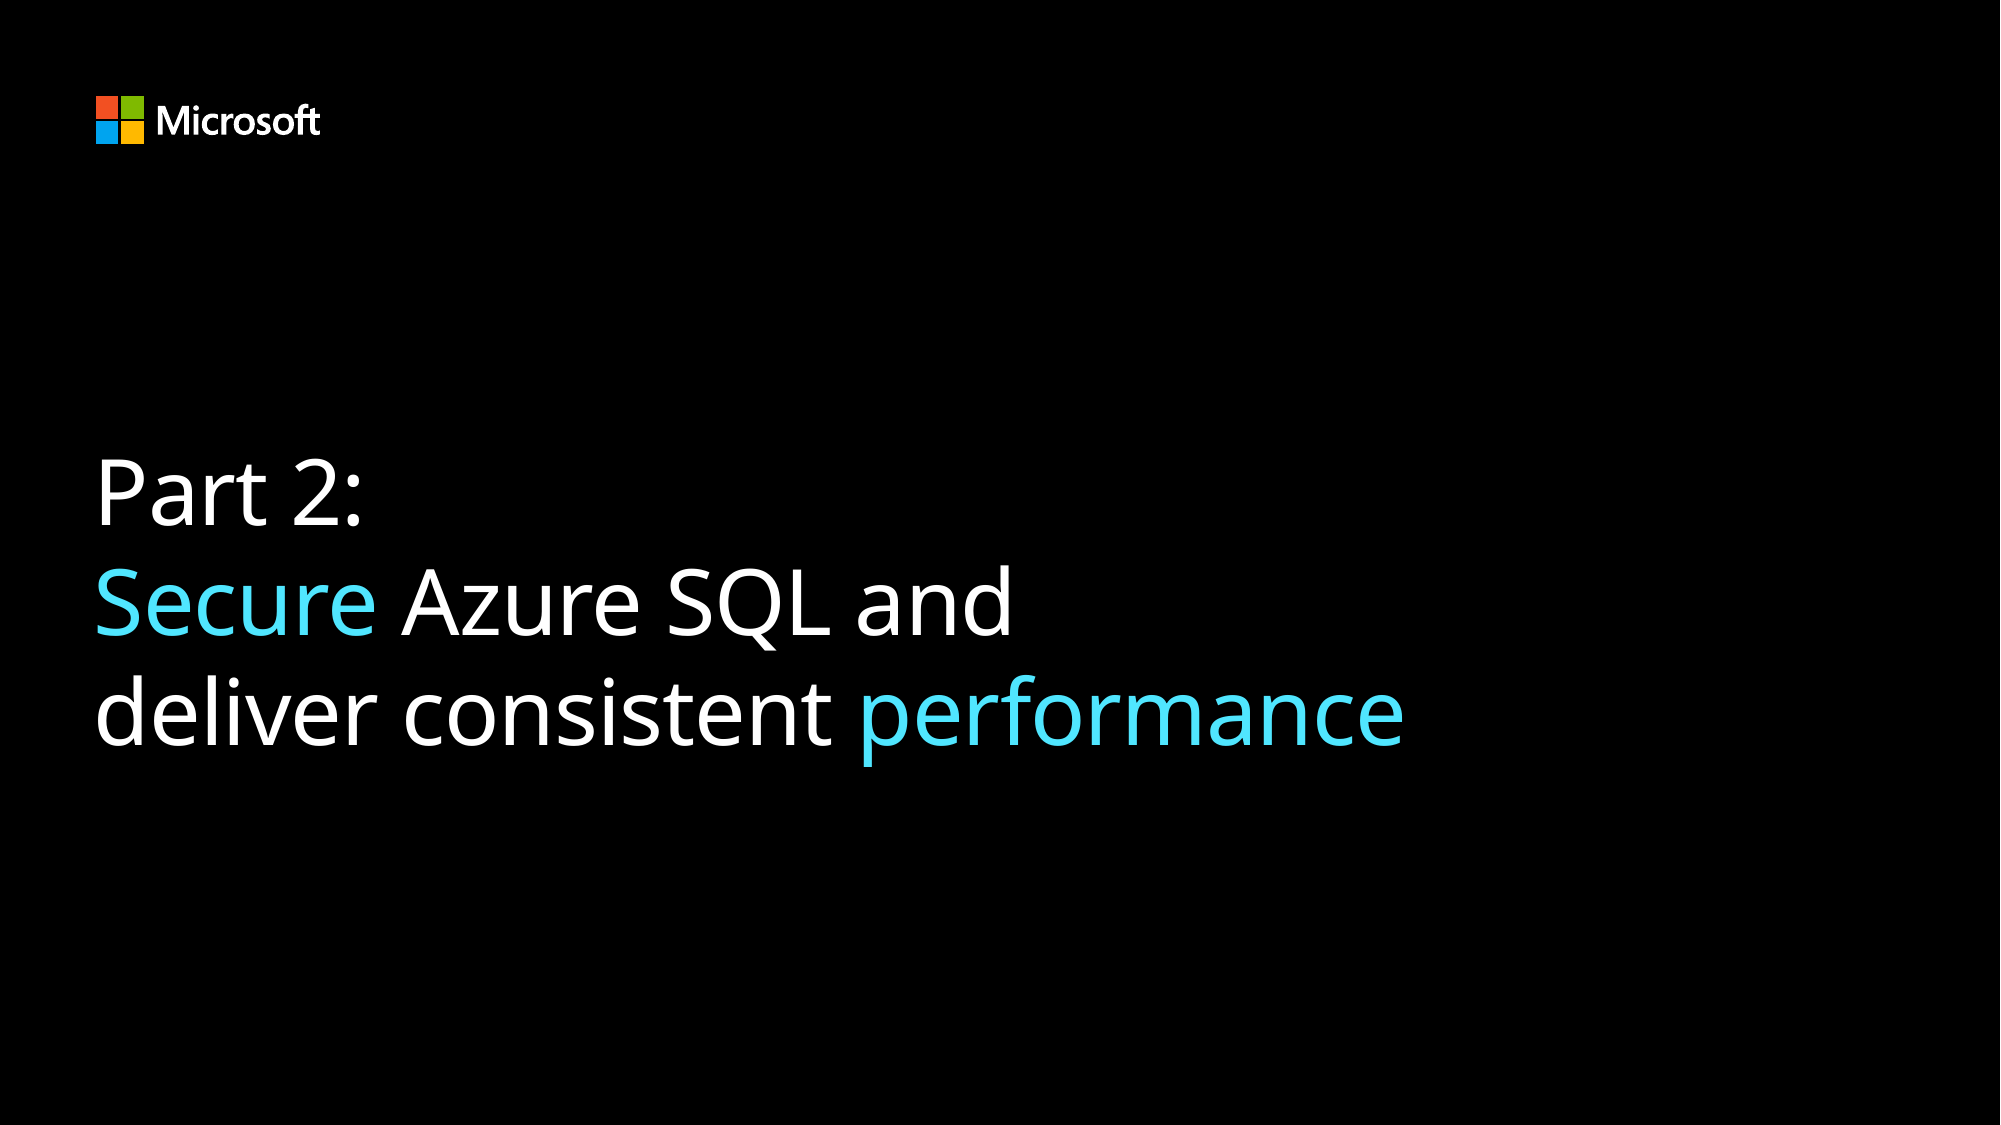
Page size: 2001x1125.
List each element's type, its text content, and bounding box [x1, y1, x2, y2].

title Part 2: Secure Azure SQL and deliver consistent performance [93, 430, 1594, 765]
